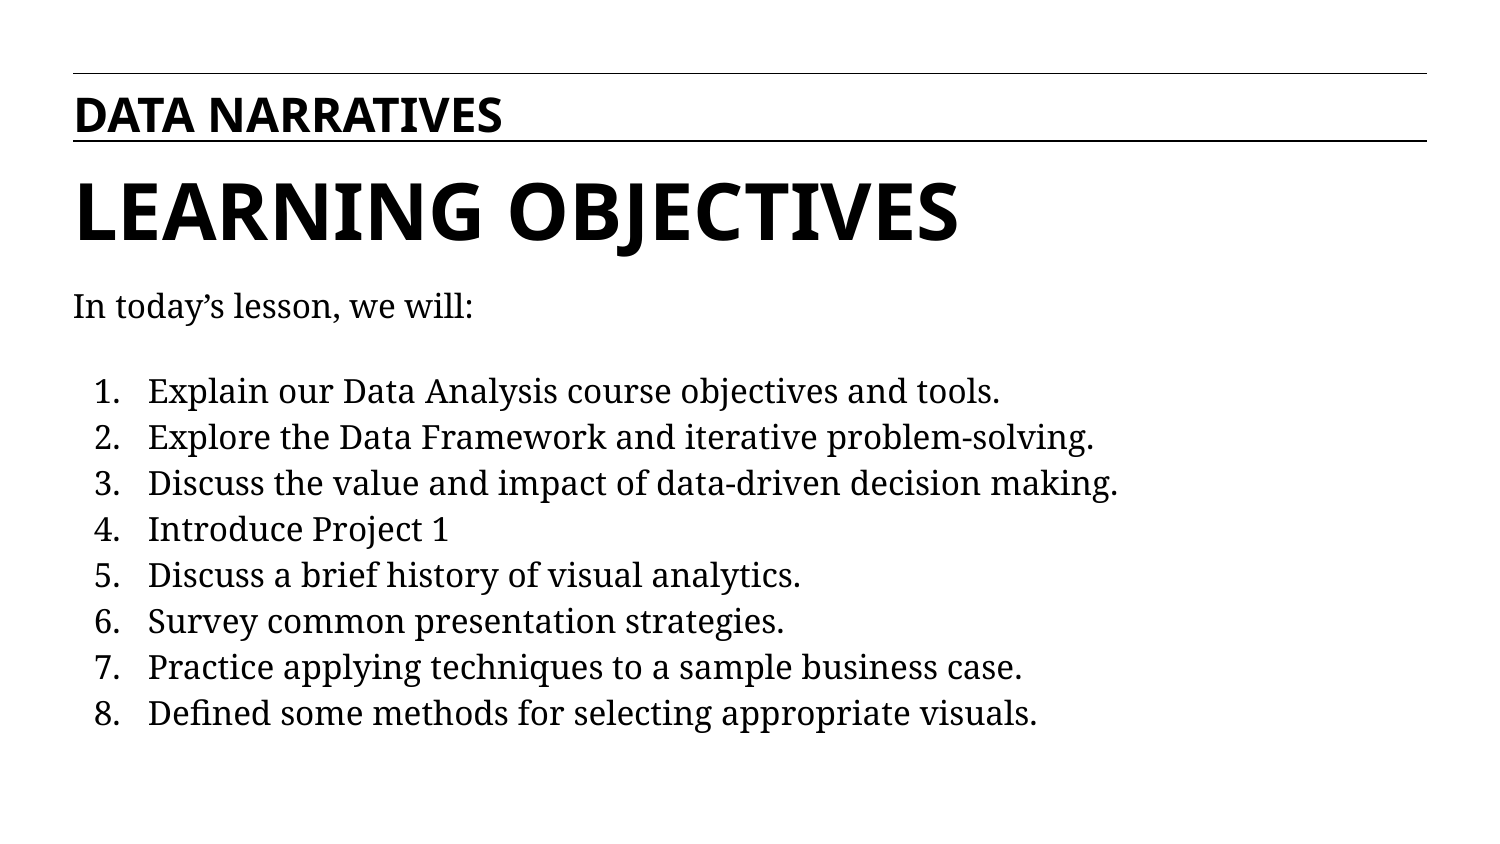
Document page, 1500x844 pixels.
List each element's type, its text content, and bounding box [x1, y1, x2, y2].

title LEARNING OBJECTIVES [72, 169, 1427, 253]
list In today’s lesson, we will: Explain our Data Analysis course objectives and tools. Explore the Data Framework and iterative problem-solving. Discuss the value and impact of data-driven decision making. Introduce Project 1 Discuss a brief history of visual analytics. Survey common presentation strategies. Practice applying techniques to a sample business case. Defined some methods for selecting appropriate visuals. [72, 278, 1427, 719]
text_box DATA NARRATIVES [73, 85, 964, 135]
